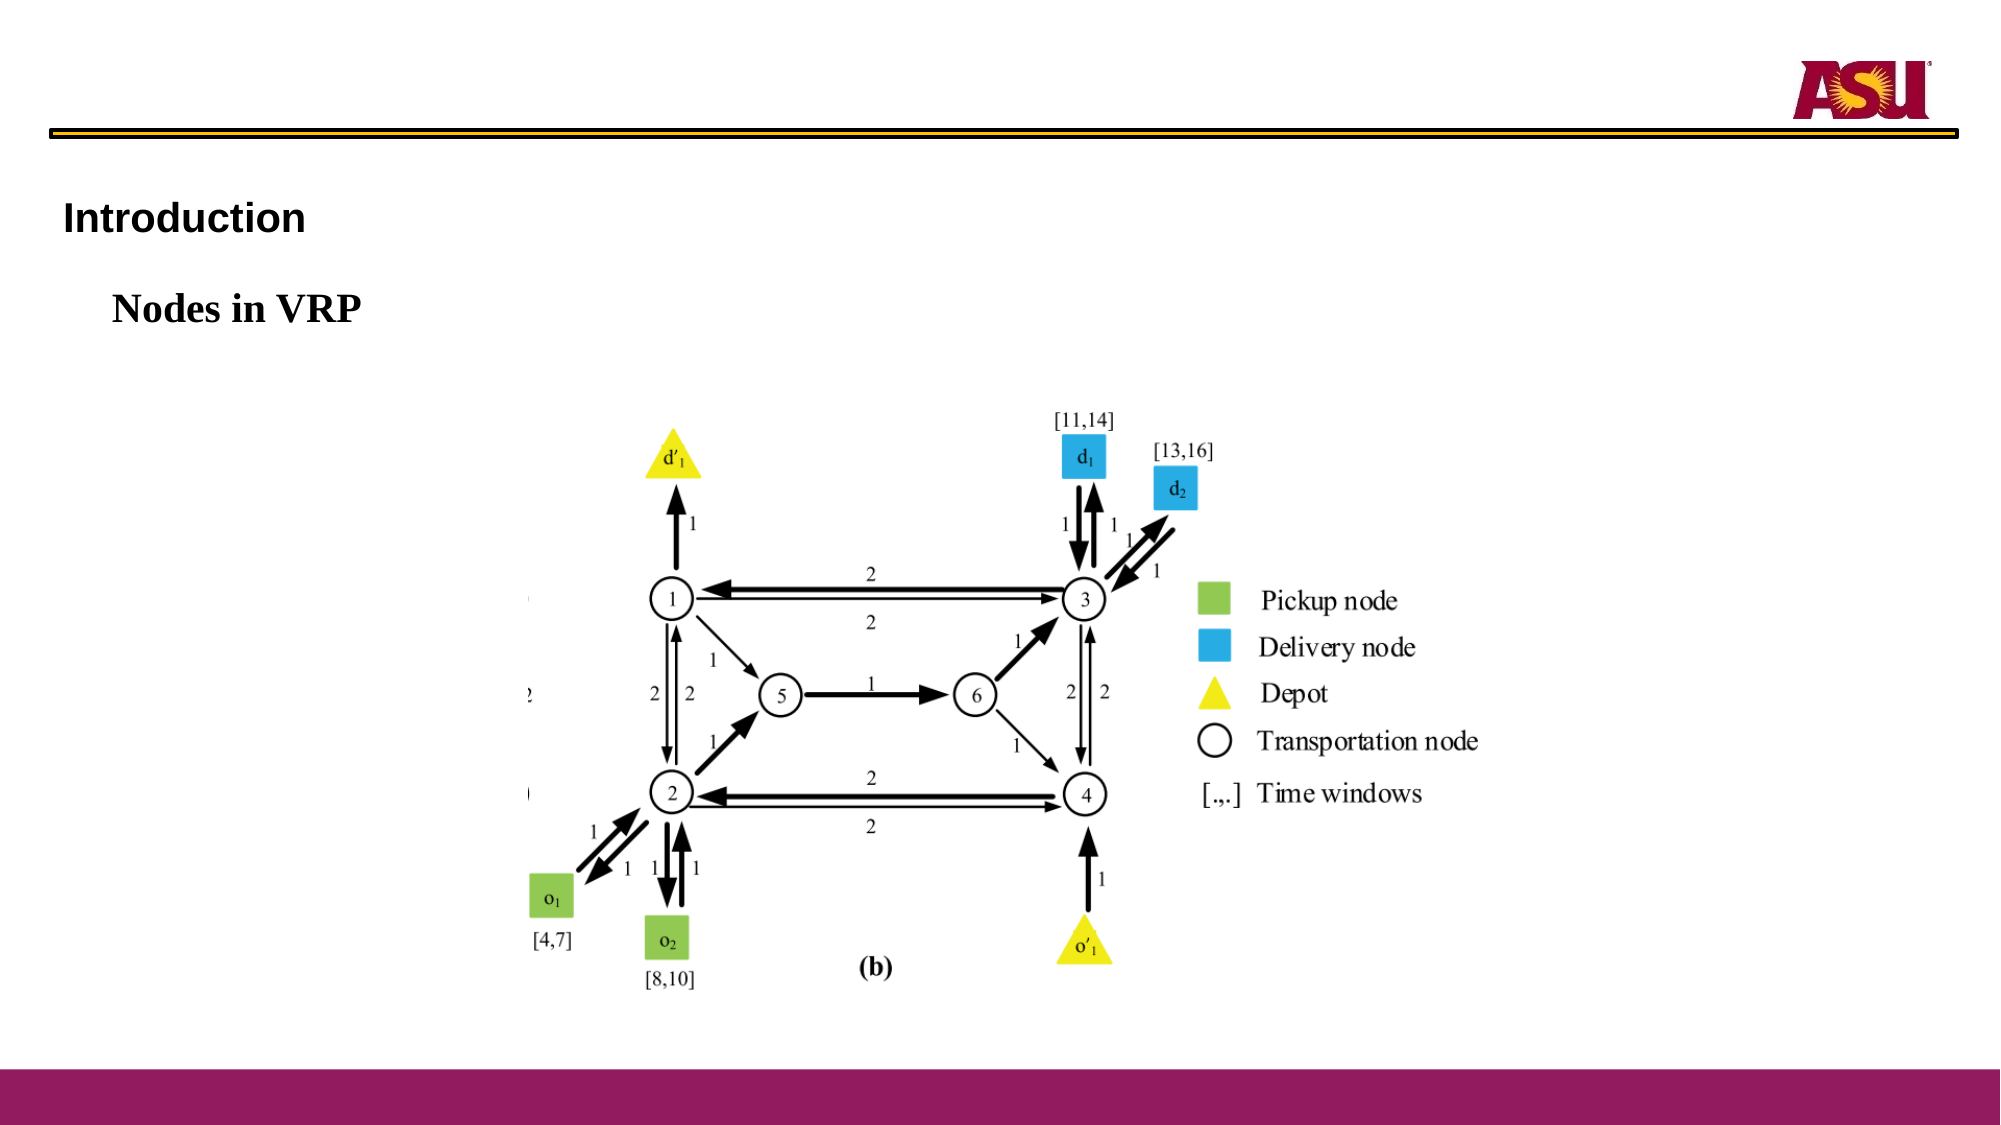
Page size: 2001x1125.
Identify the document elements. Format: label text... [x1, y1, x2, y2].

text_box [0, 1067, 2000, 1125]
picture [1792, 60, 1932, 119]
text_box Introduction [48, 108, 322, 249]
picture [527, 384, 1480, 998]
text_box Nodes in VRP [97, 273, 603, 339]
text_box [322, 128, 1959, 139]
